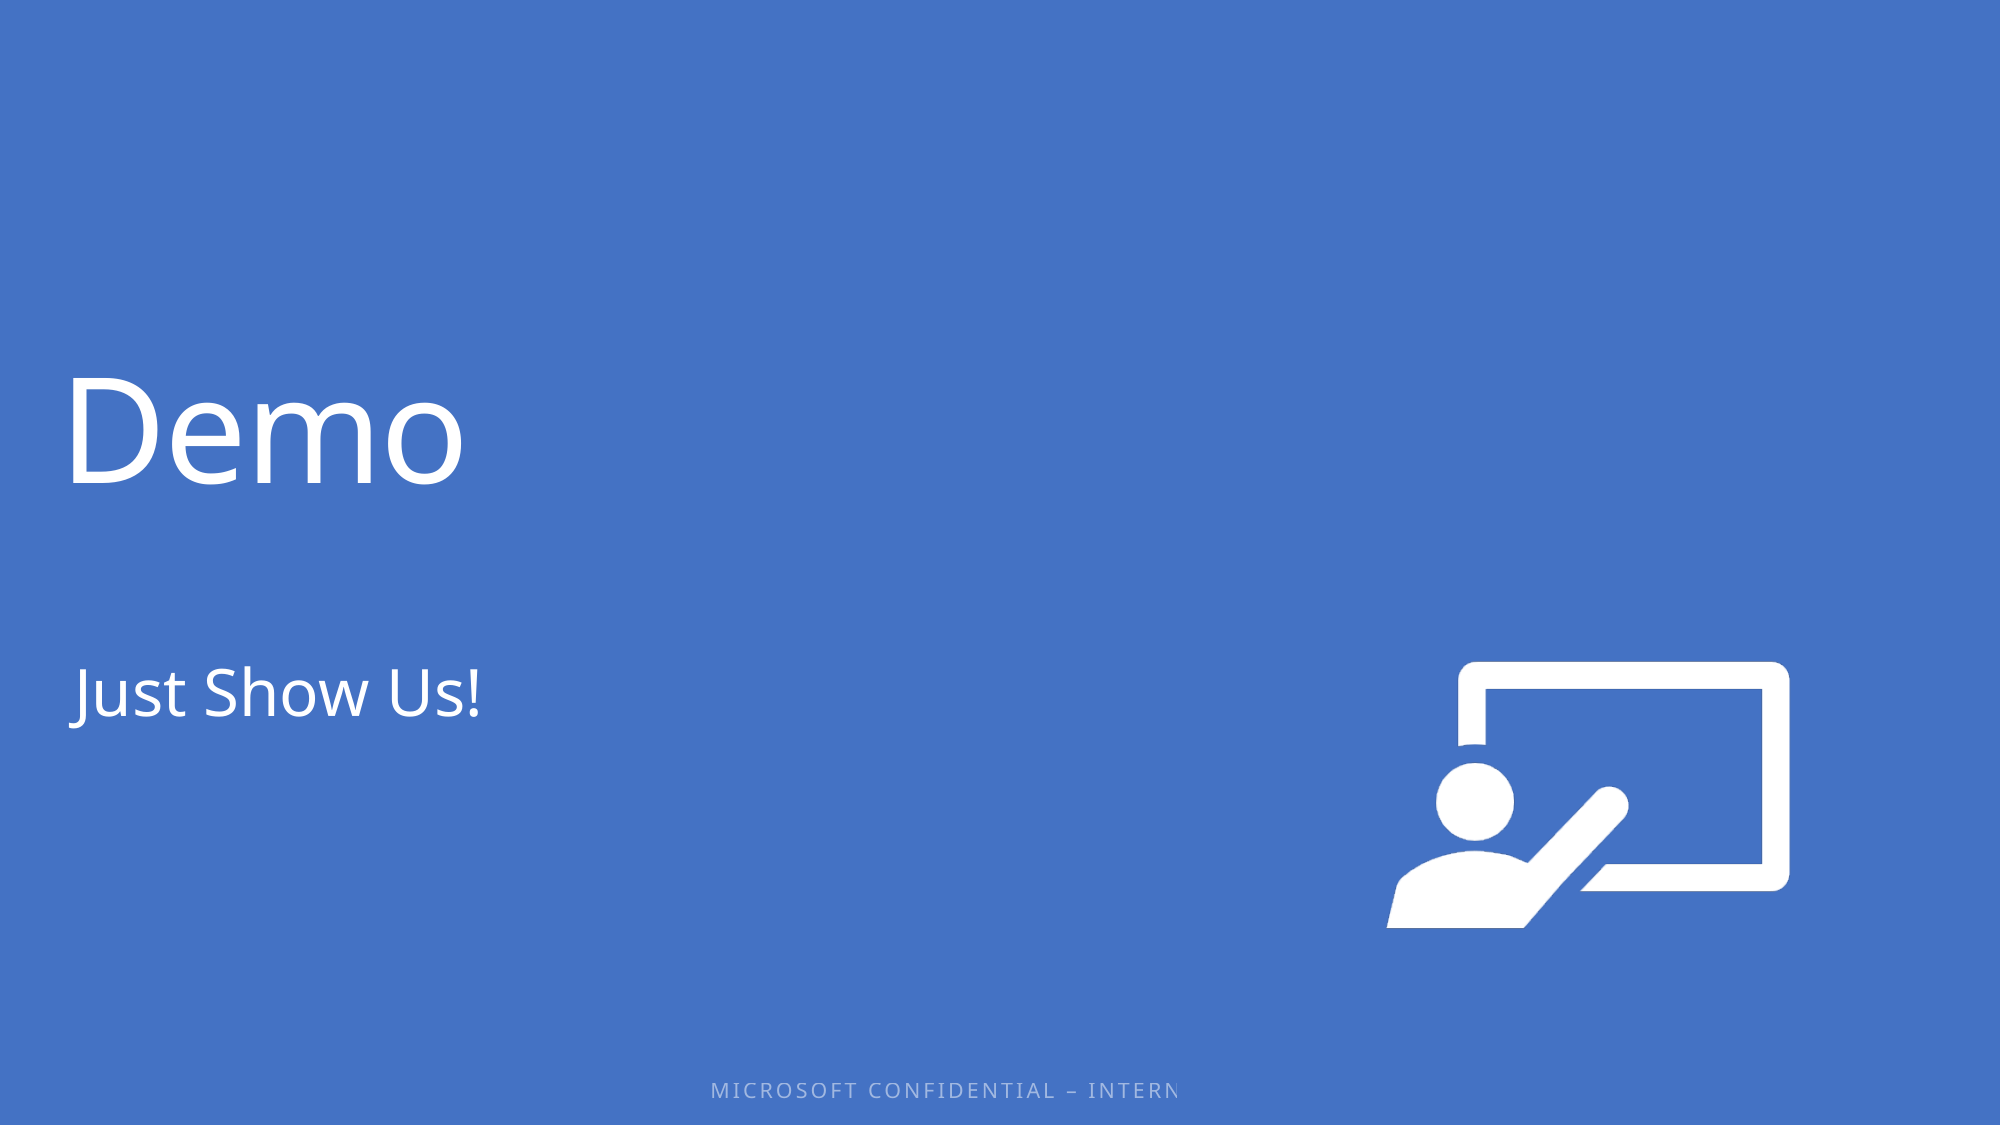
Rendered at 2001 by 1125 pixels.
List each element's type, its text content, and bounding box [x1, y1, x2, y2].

list Just Show Us! [44, 636, 1367, 755]
title Demo [44, 341, 1662, 532]
picture [1367, 574, 1809, 1016]
